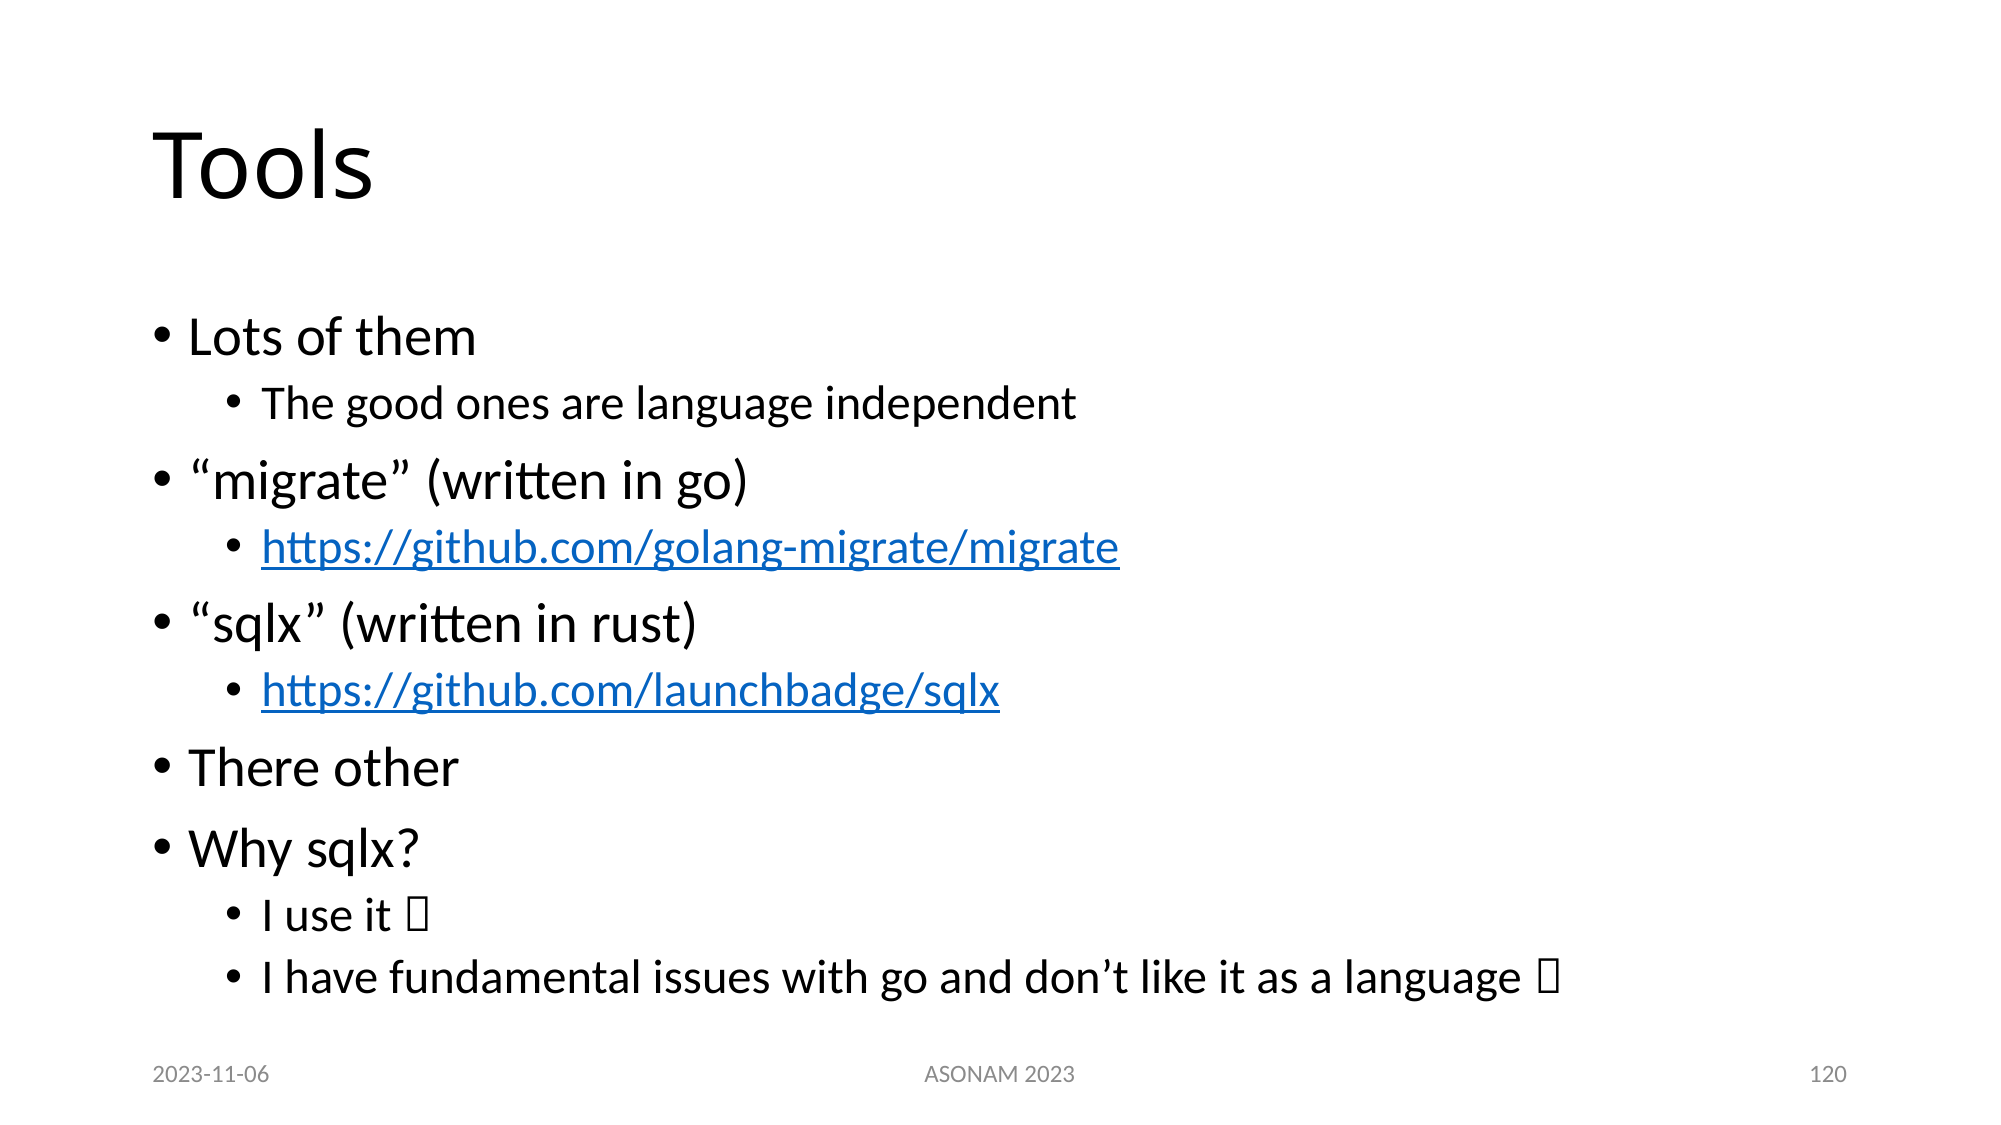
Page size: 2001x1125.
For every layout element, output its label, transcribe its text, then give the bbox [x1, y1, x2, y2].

footer ASONAM 2023 [662, 1042, 1338, 1103]
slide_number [137, 1042, 588, 1103]
title Tools [137, 59, 1863, 278]
list Lots of them The good ones are language independent “migrate” (written in go) https://github.com/golang-migrate/migrate “sqlx” (written in rust) https://github.com/launchbadge/sqlx There other Why sqlx? I use it  I have fundamental issues with go and don’t like it as a language  [137, 299, 1863, 1014]
slide_number 120 [1412, 1042, 1863, 1103]
